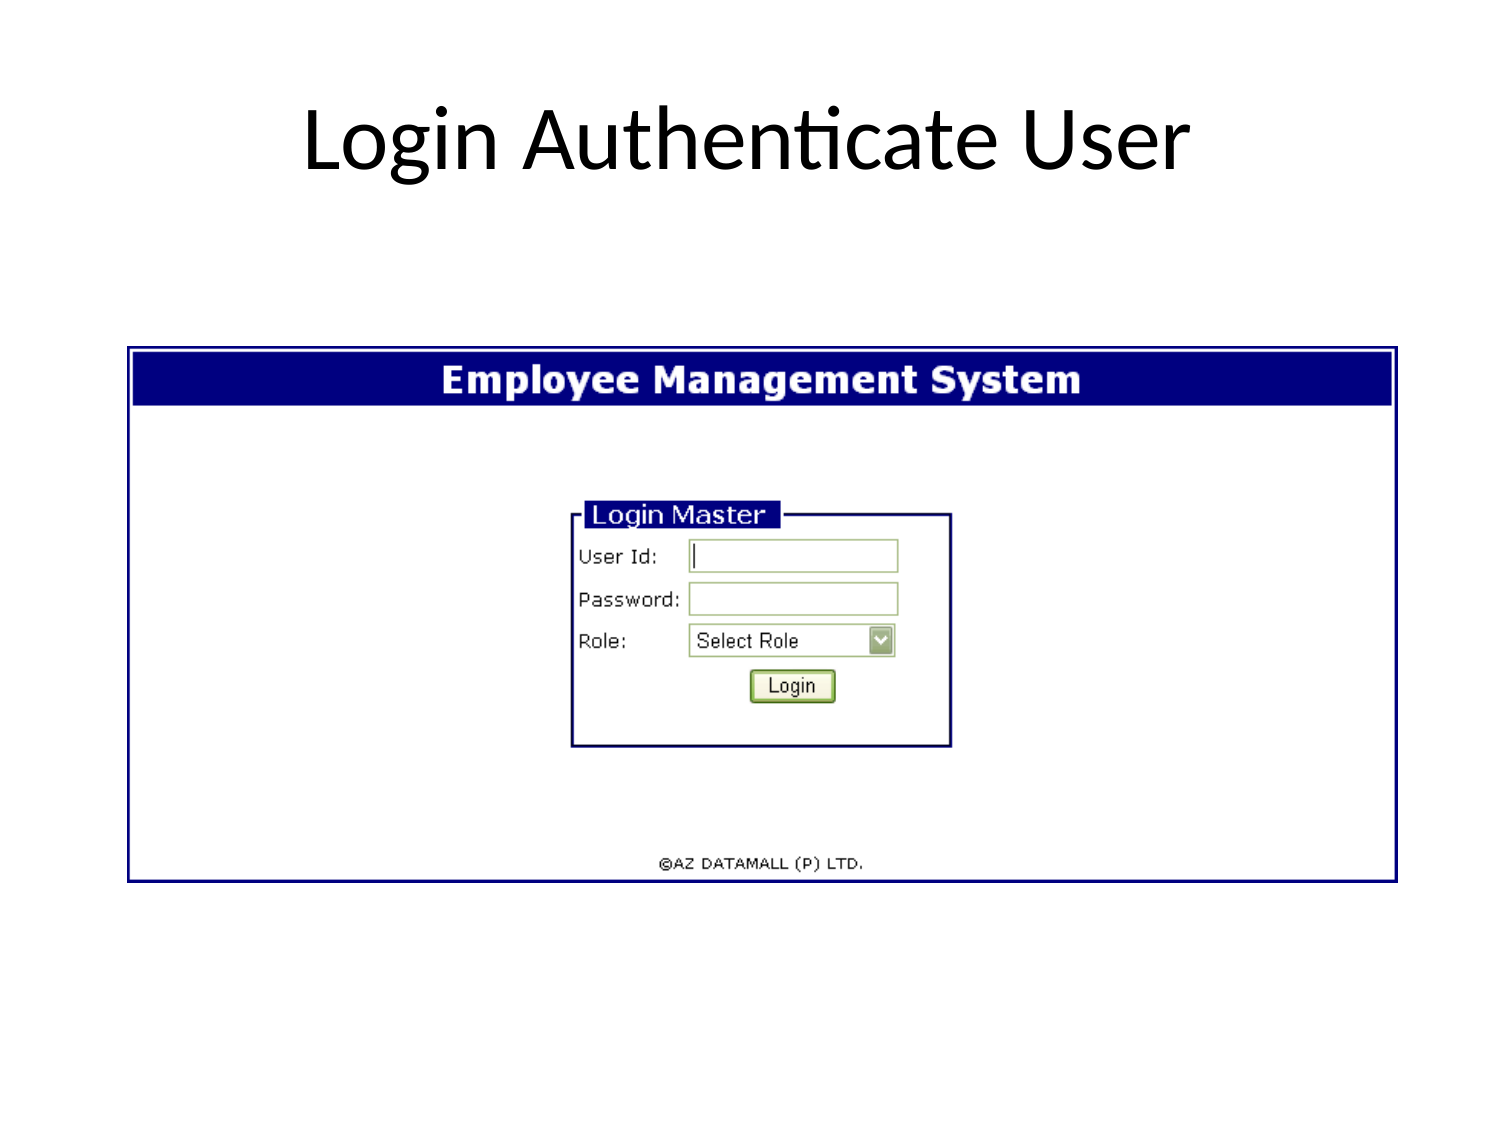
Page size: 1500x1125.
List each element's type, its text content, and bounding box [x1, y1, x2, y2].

title Login Authenticate User [300, 75, 1200, 266]
picture [126, 346, 1398, 883]
